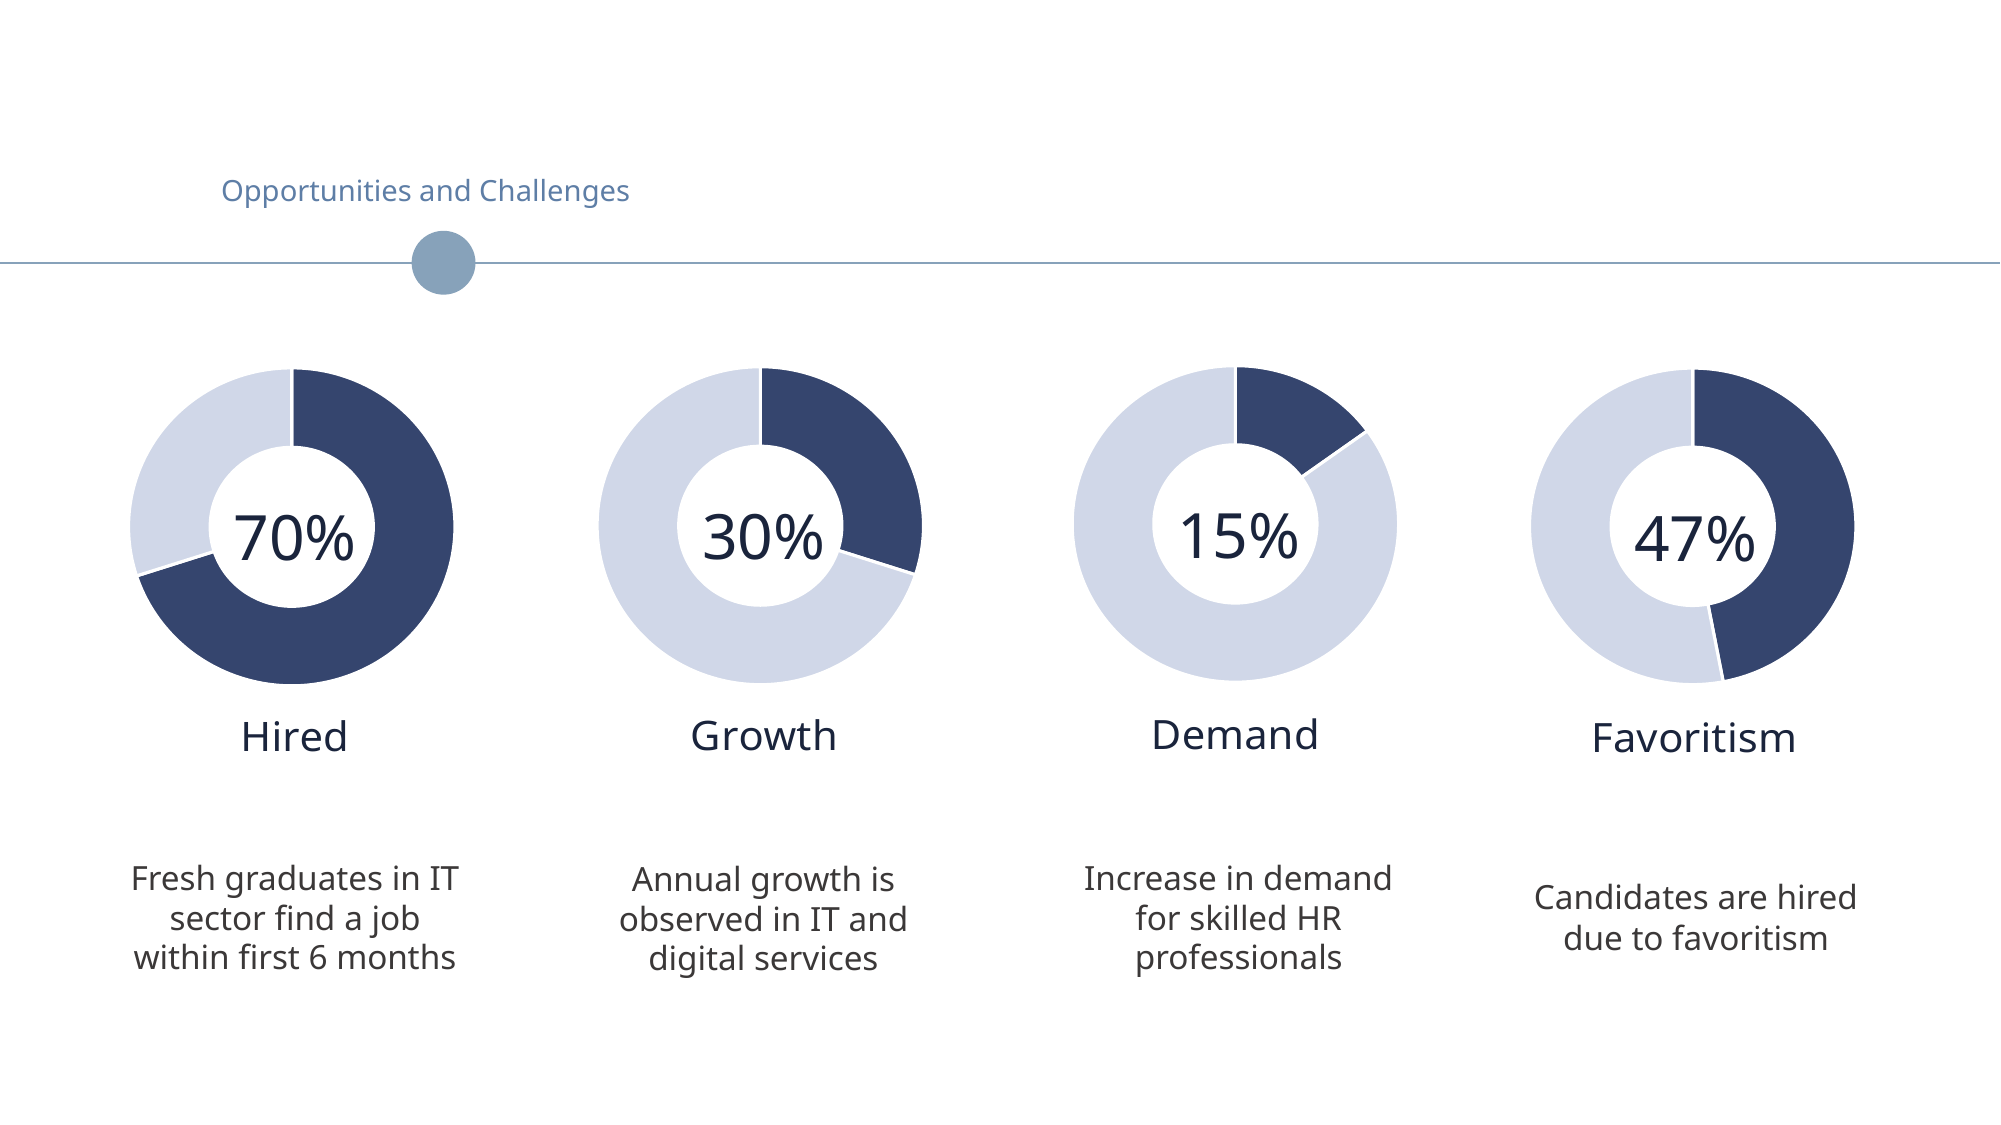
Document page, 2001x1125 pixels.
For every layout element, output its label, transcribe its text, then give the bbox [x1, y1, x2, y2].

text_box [924, 327, 1554, 992]
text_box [0, 329, 449, 992]
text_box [1381, 329, 2000, 992]
text_box [410, 229, 477, 262]
text_box Opportunities and Challenges [206, 161, 679, 218]
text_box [449, 327, 1079, 993]
text_box [410, 263, 477, 296]
